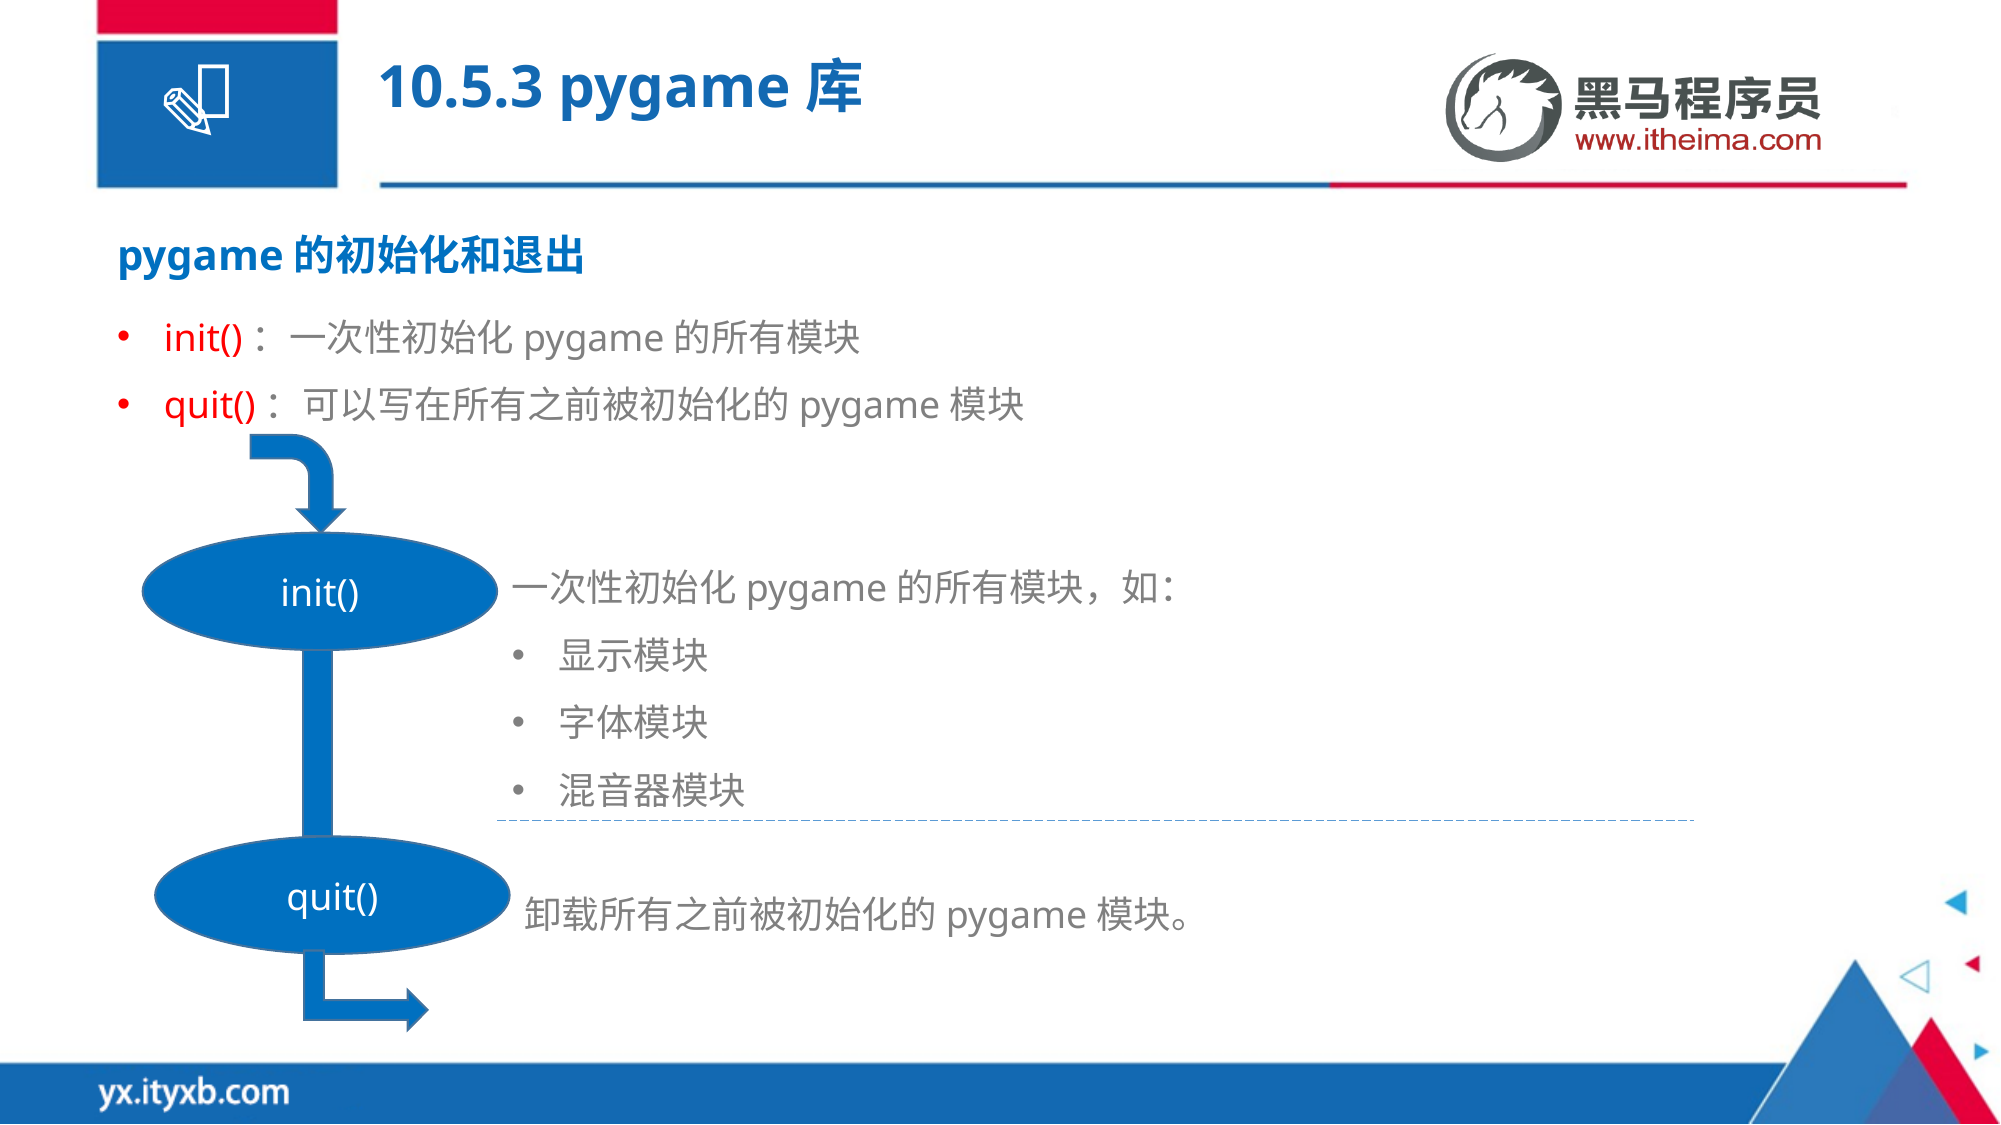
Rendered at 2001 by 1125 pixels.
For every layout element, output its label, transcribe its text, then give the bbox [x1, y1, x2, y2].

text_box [142, 434, 498, 651]
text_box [155, 650, 510, 1030]
text_box init()：一次性初始化pygame的所有模块 quit()：可以写在所有之前被初始化的pygame模块 [102, 283, 1898, 434]
picture [0, 0, 2000, 1124]
text_box 一次性初始化pygame的所有模块，如： 显示模块 字体模块 混音器模块 [498, 534, 1749, 820]
title 10.5.3 pygame库 [362, 25, 1394, 153]
text_box pygame的初始化和退出 [102, 196, 1190, 283]
text_box 卸载所有之前被初始化的pygame模块。 [510, 860, 1359, 944]
